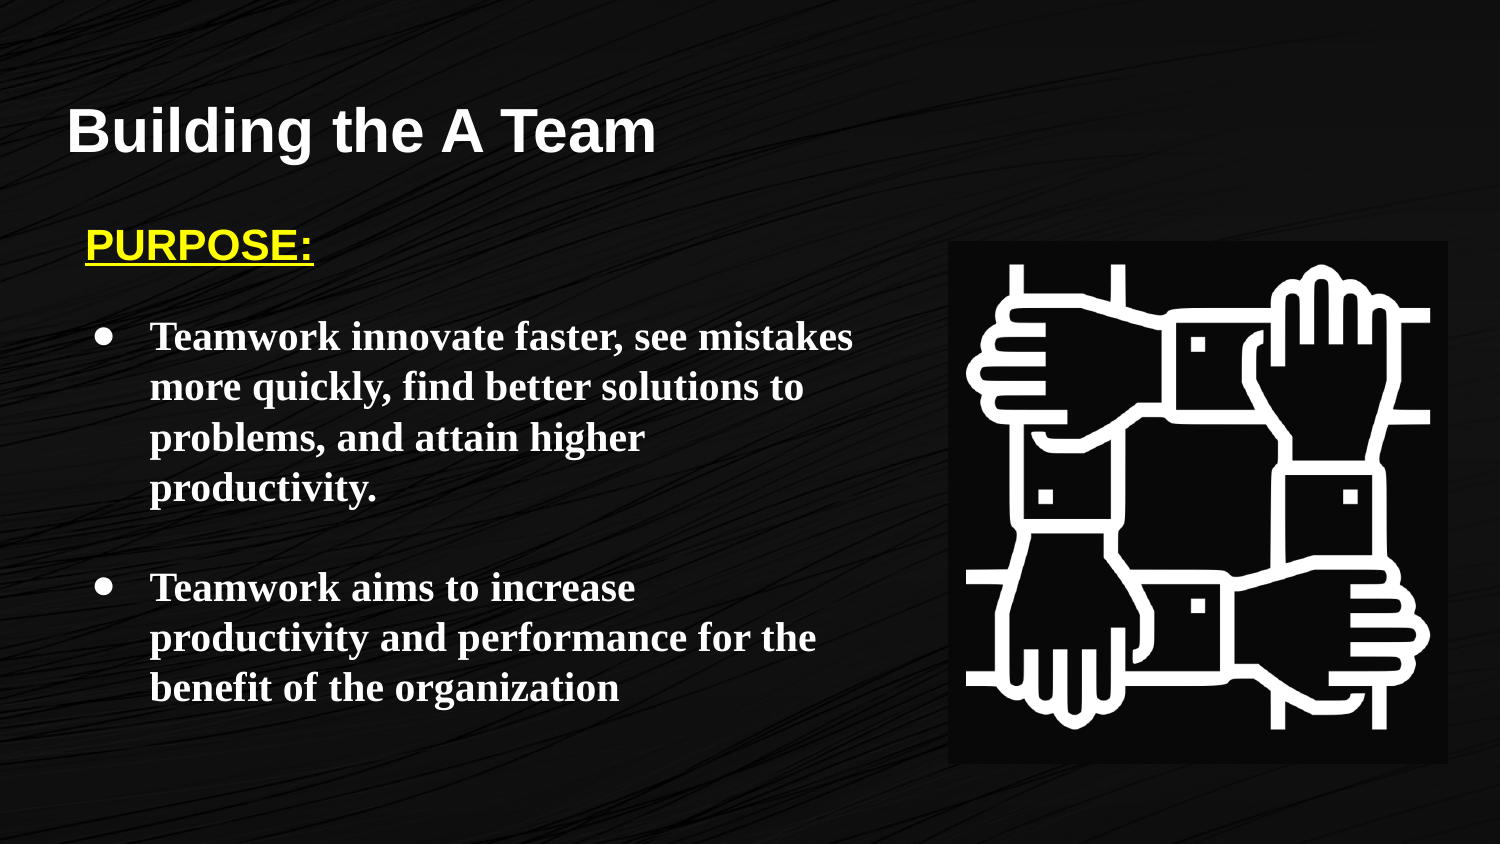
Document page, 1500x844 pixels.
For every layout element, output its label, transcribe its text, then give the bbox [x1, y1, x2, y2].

text_box Teamwork innovate faster, see mistakes more quickly, find better solutions to problems, and attain higher productivity. Teamwork aims to increase productivity and performance for the benefit of the organization [59, 294, 881, 746]
picture [0, 0, 1500, 844]
text_box Building the A Team [34, 64, 1432, 159]
text_box PURPOSE: [70, 202, 676, 314]
